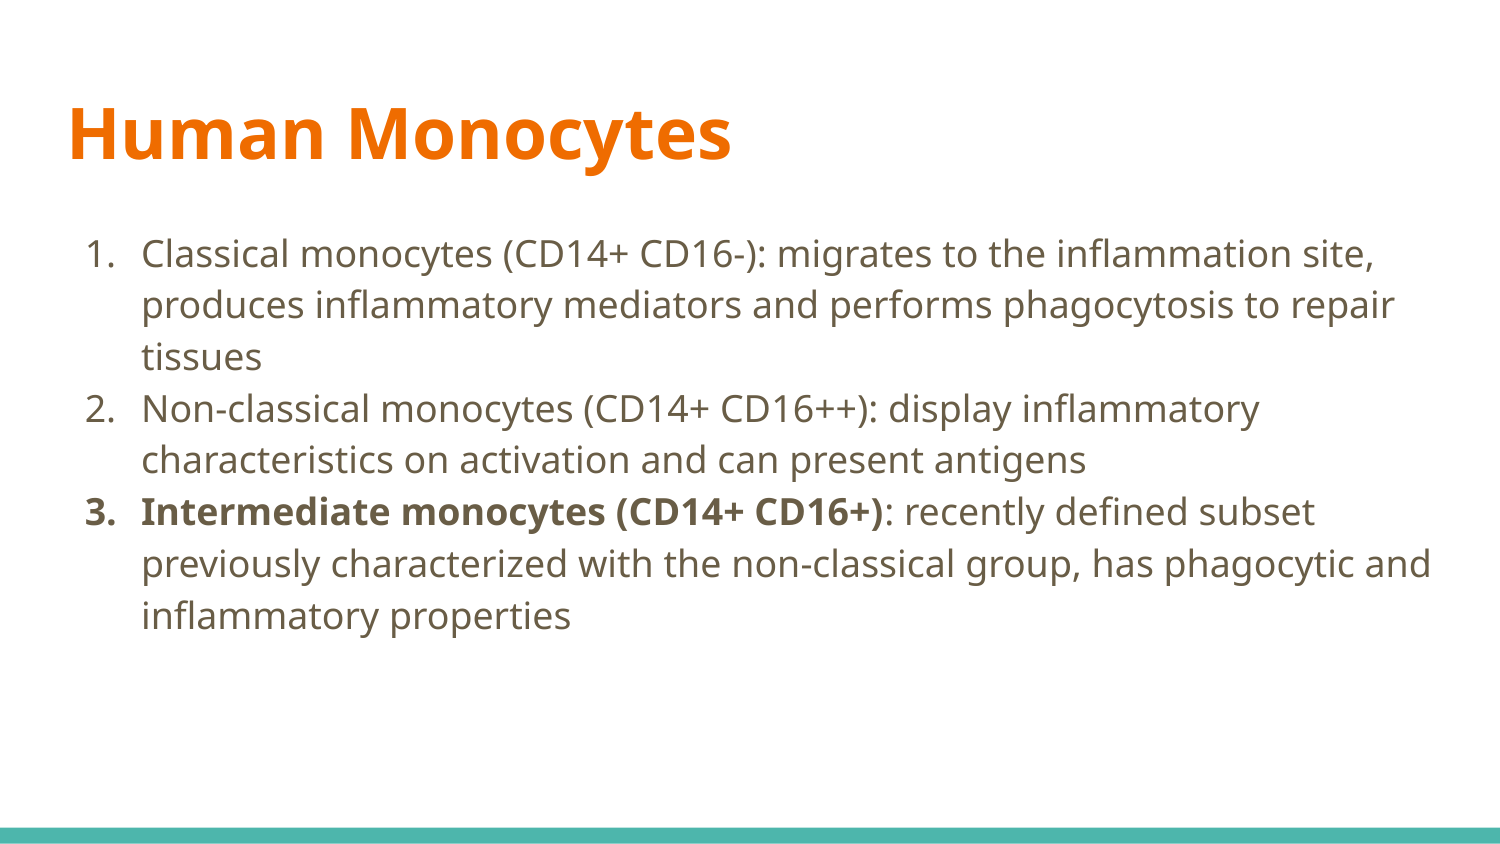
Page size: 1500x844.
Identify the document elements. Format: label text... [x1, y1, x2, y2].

title Human Monocytes [51, 72, 1449, 189]
list Classical monocytes (CD14+ CD16-): migrates to the inflammation site, produces inflammatory mediators and performs phagocytosis to repair tissues Non-classical monocytes (CD14+ CD16++): display inflammatory characteristics on activation and can present antigens Intermediate monocytes (CD14+ CD16+): recently defined subset previously characterized with the non-classical group, has phagocytic and inflammatory properties [51, 207, 1449, 750]
